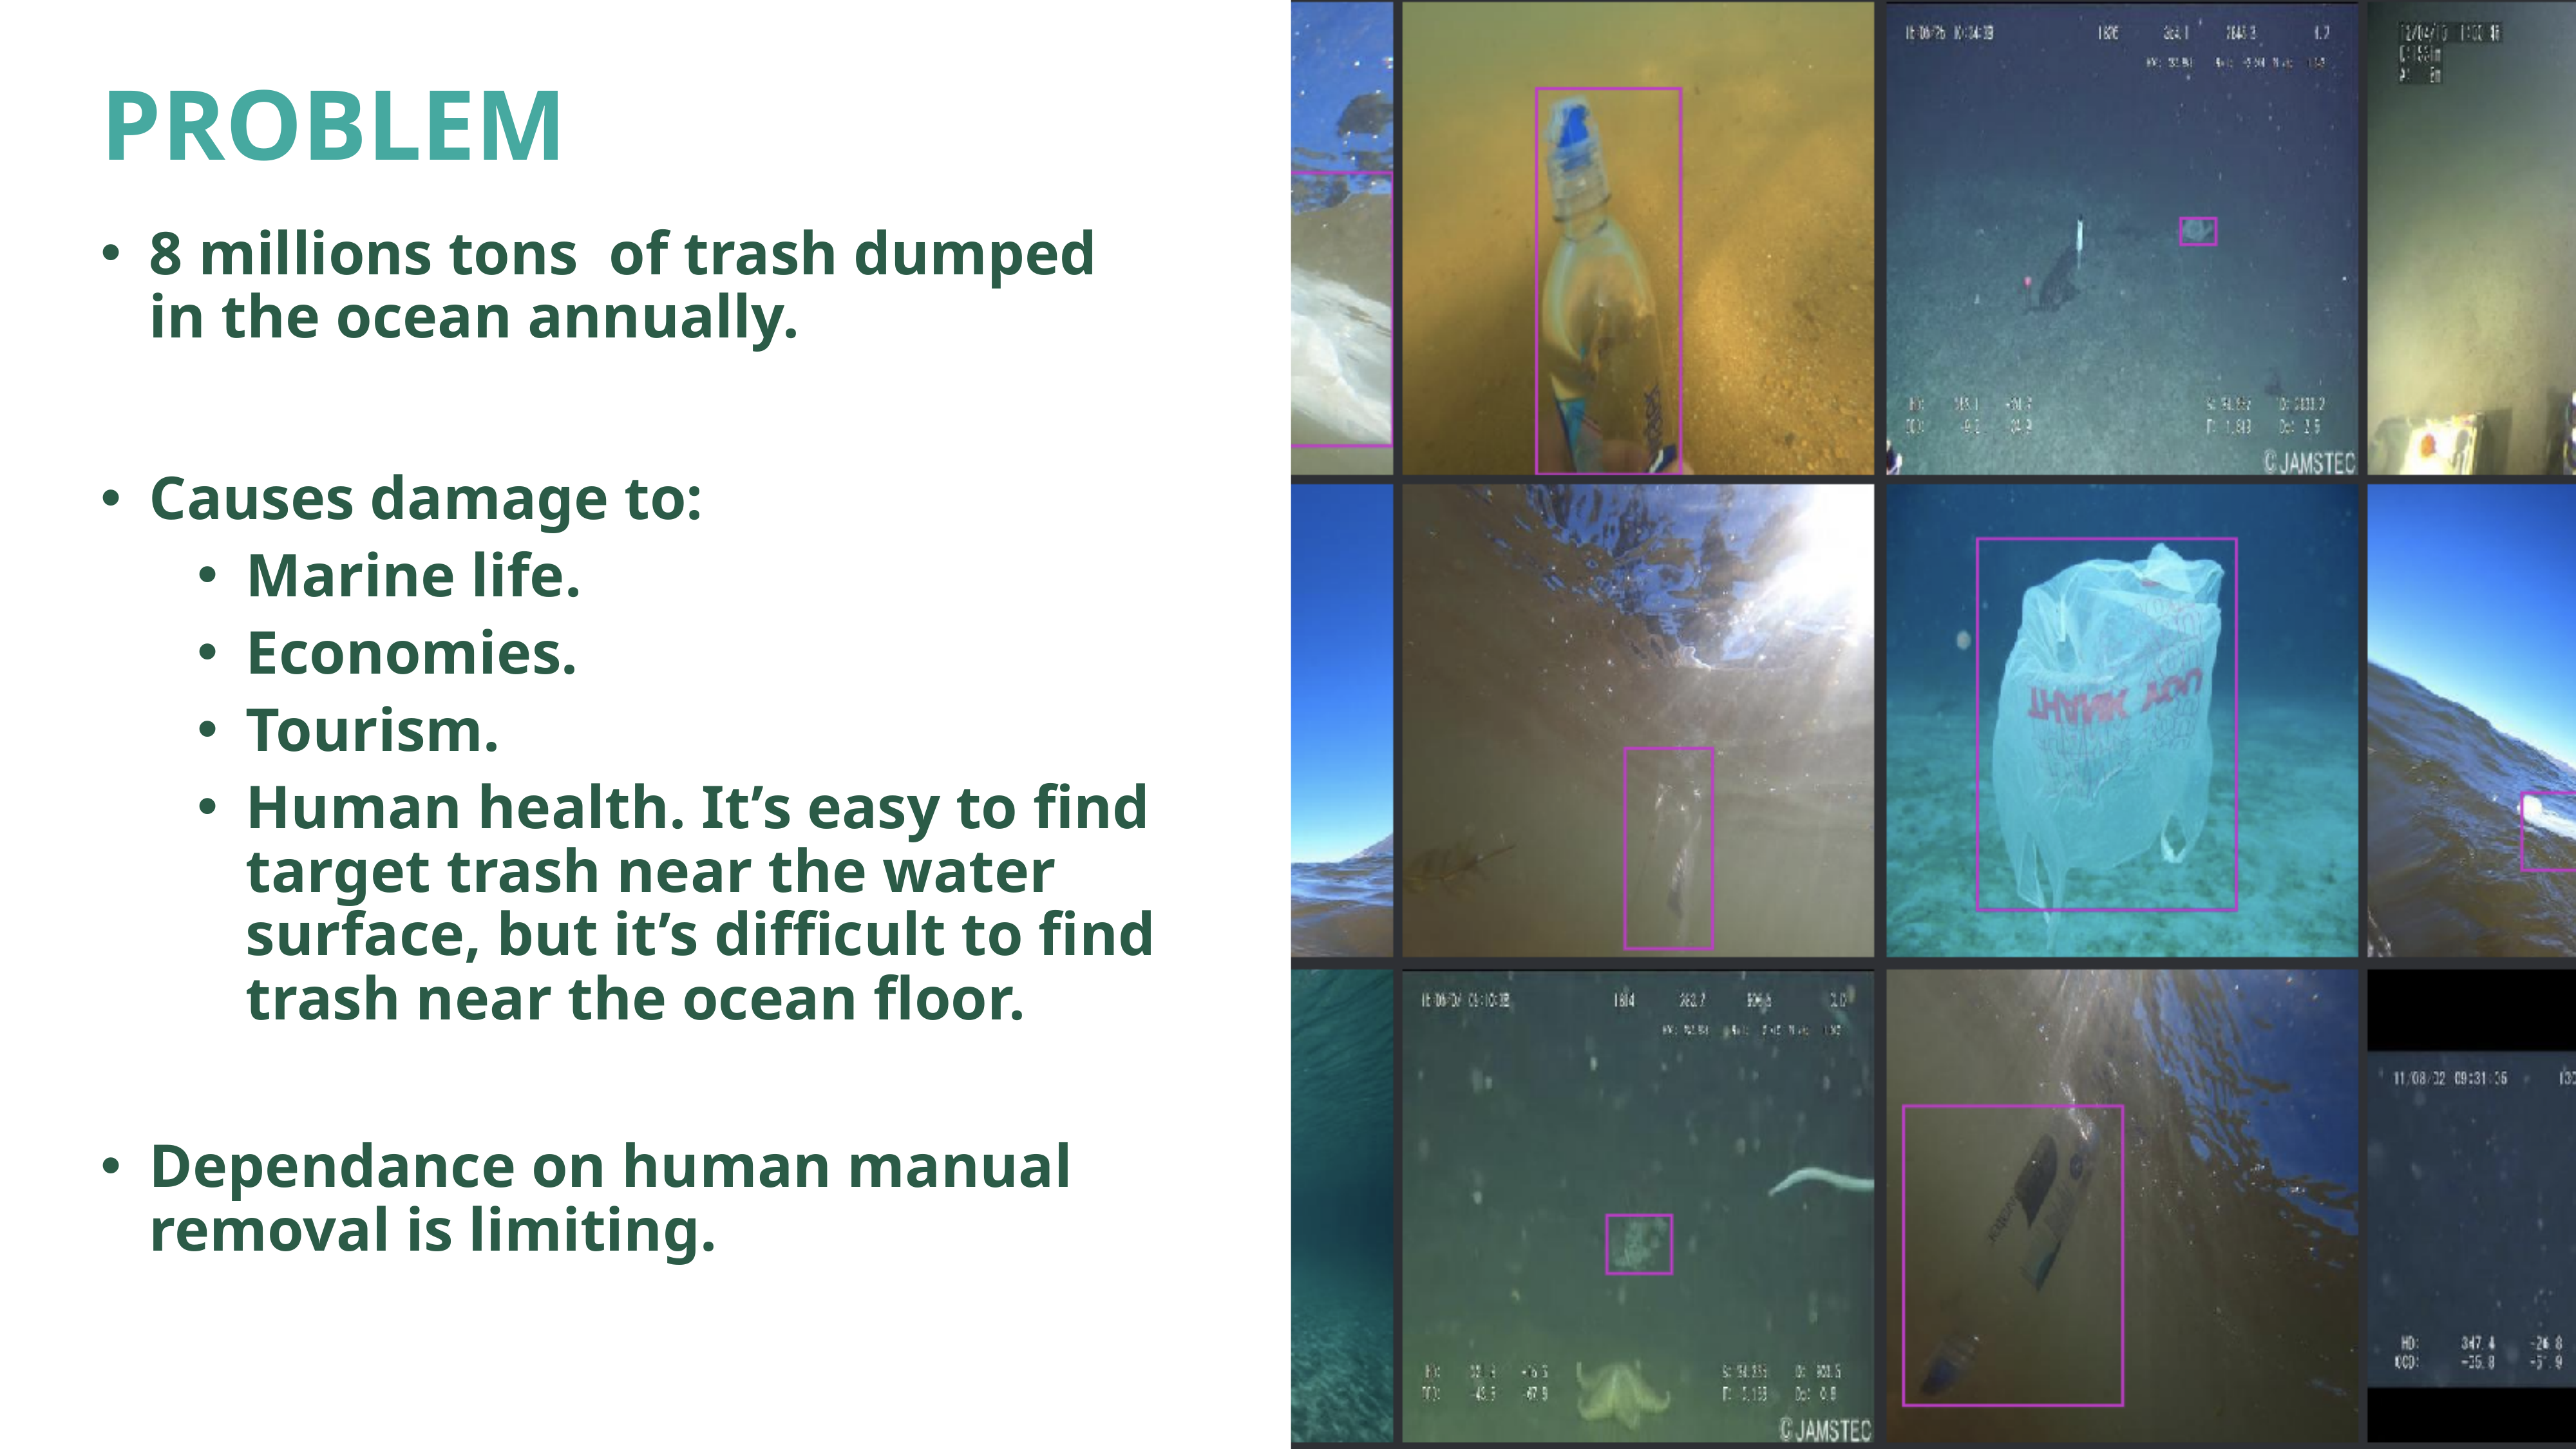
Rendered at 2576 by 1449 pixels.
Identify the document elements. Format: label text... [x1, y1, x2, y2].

text_box PROBLEM [91, 58, 1180, 184]
text_box 8 millions tons of trash dumped in the ocean annually. Causes damage to: Marine life. Economies. Tourism. Human health. It’s easy to find target trash near the water surface, but it’s difficult to find trash near the ocean floor. Dependance on human manual removal is limiting. [91, 218, 1180, 1391]
picture [1291, 0, 2576, 1449]
